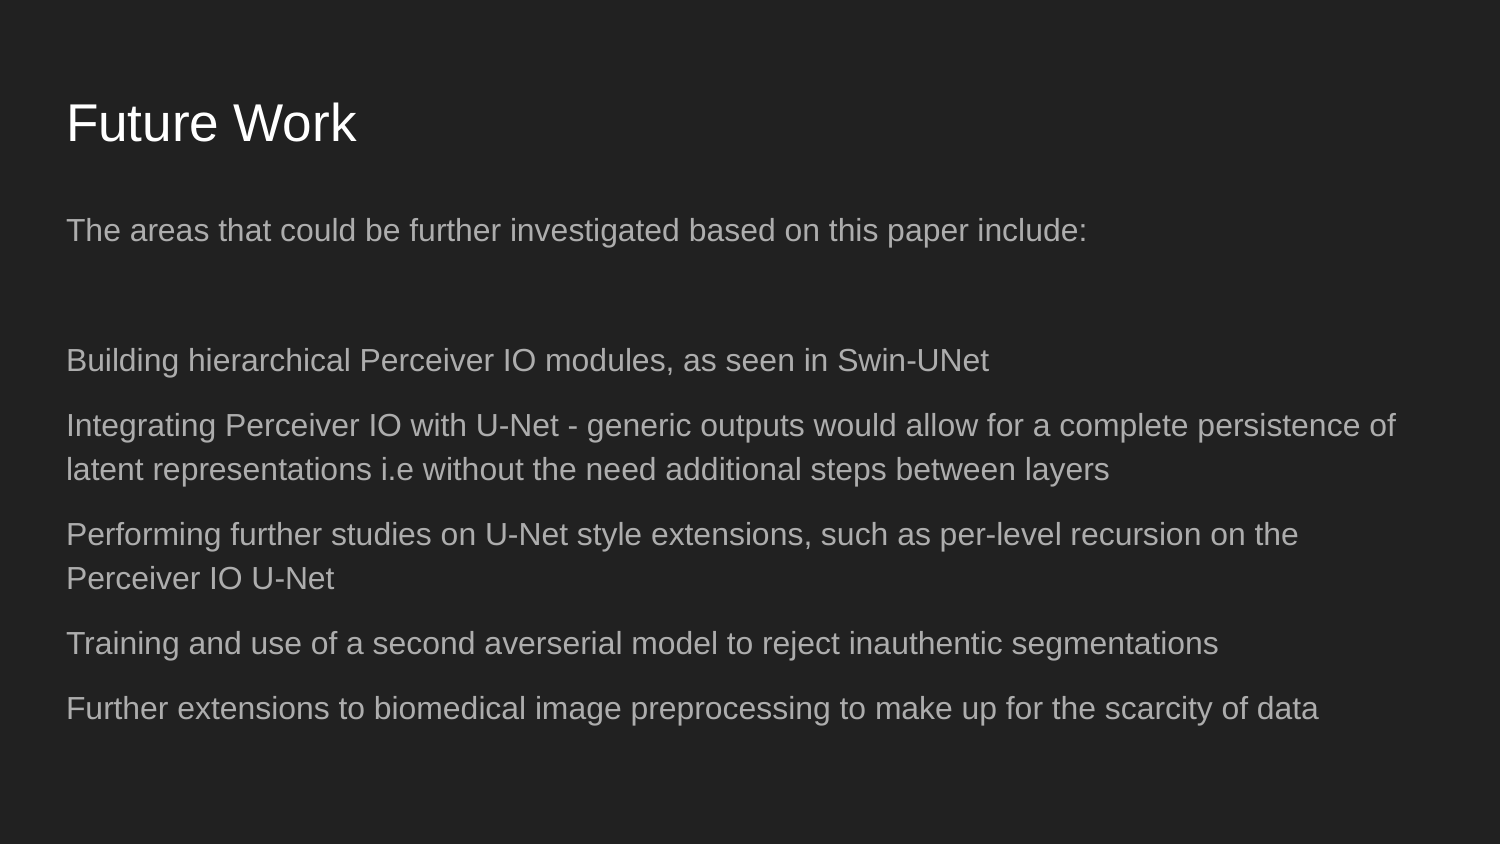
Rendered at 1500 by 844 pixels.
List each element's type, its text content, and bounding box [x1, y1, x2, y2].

list The areas that could be further investigated based on this paper include: Building hierarchical Perceiver IO modules, as seen in Swin-UNet Integrating Perceiver IO with U-Net - generic outputs would allow for a complete persistence of latent representations i.e without the need additional steps between layers Performing further studies on U-Net style extensions, such as per-level recursion on the Perceiver IO U-Net Training and use of a second averserial model to reject inauthentic segmentations Further extensions to biomedical image preprocessing to make up for the scarcity of data [51, 189, 1449, 750]
title Future Work [51, 72, 1449, 167]
